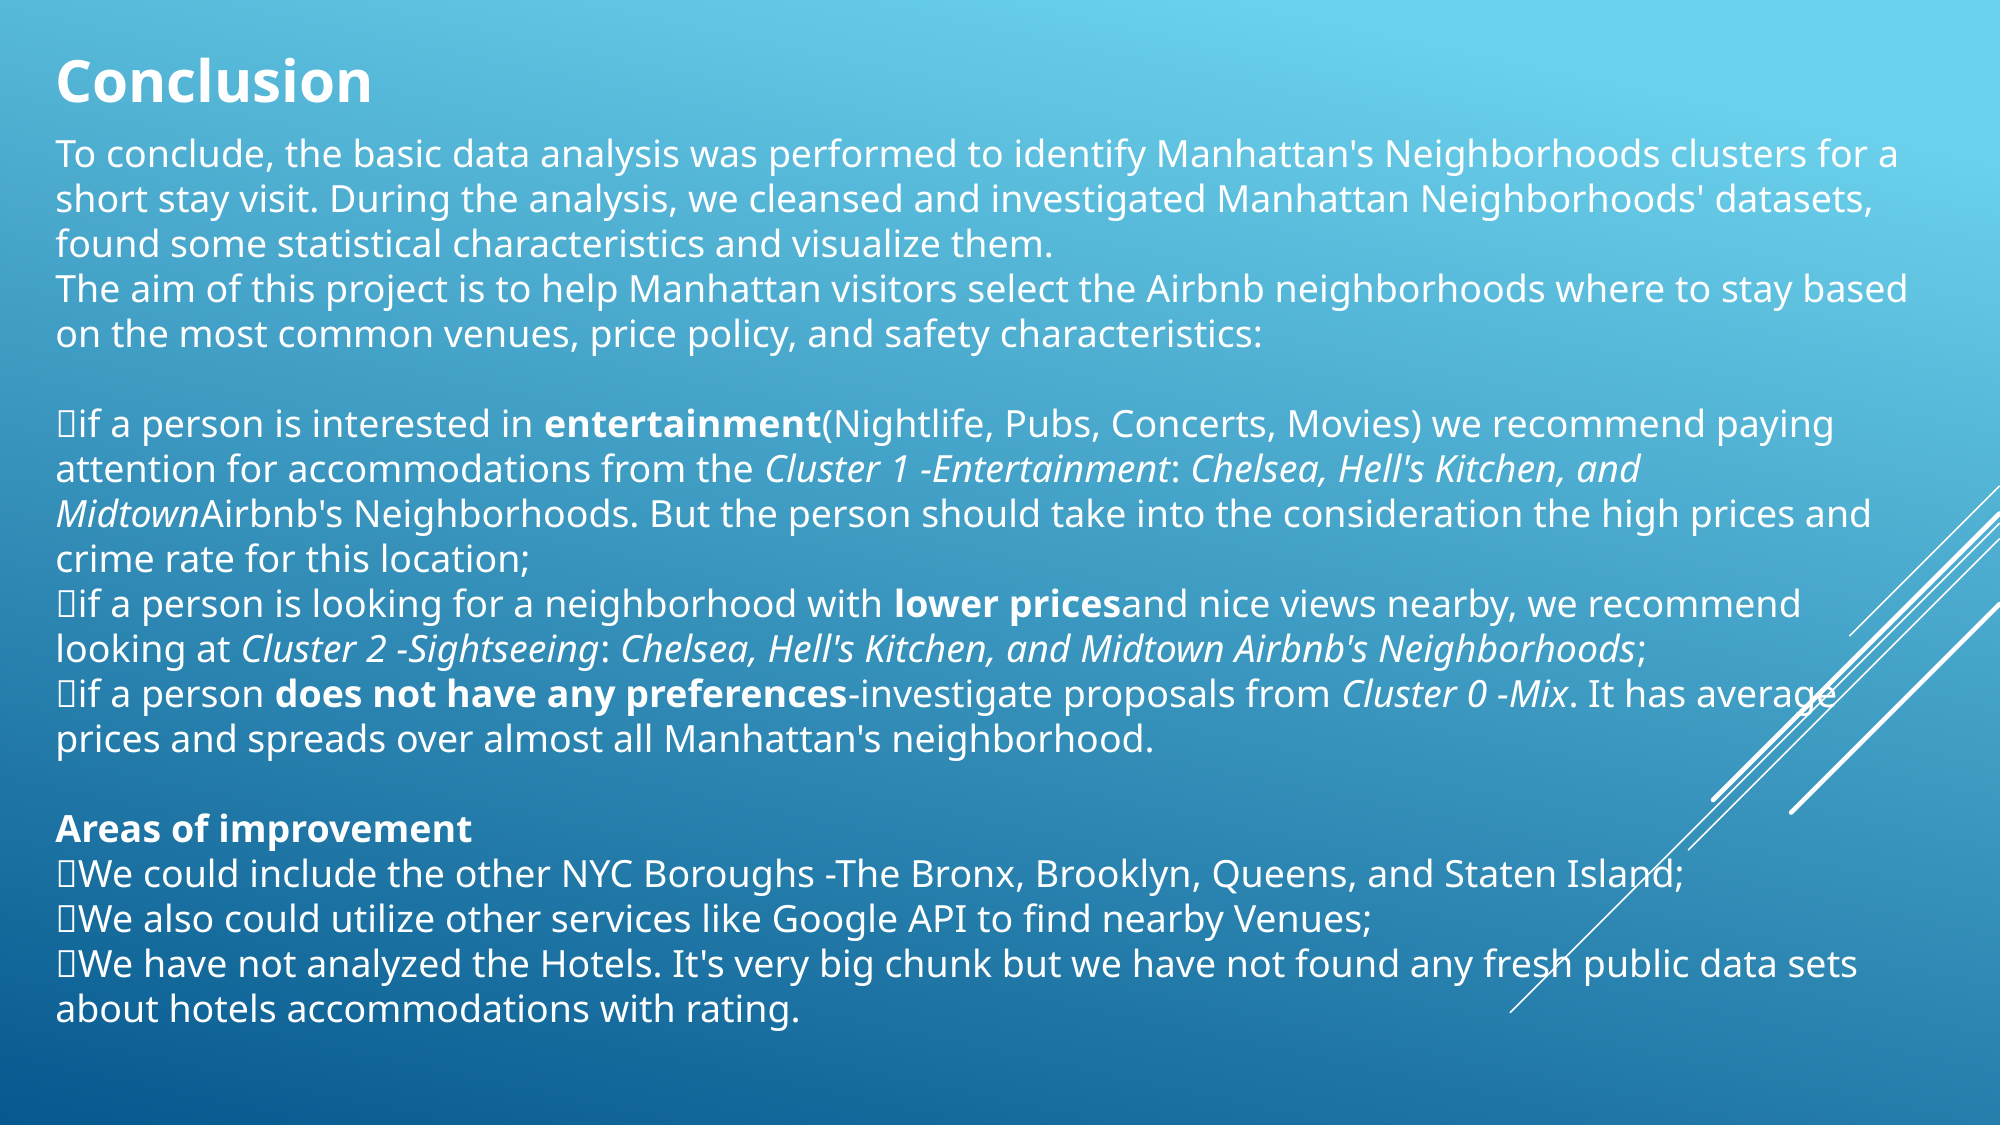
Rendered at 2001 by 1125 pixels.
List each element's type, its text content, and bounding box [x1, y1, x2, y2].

text_box To conclude, the basic data analysis was performed to identify Manhattan's Neighborhoods clusters for a short stay visit. During the analysis, we cleansed and investigated Manhattan Neighborhoods' datasets, found some statistical characteristics and visualize them. The aim of this project is to help Manhattan visitors select the Airbnb neighborhoods where to stay based on the most common venues, price policy, and safety characteristics: if a person is interested in entertainment(Nightlife, Pubs, Concerts, Movies) we recommend paying attention for accommodations from the Cluster 1 -Entertainment: Chelsea, Hell's Kitchen, and MidtownAirbnb's Neighborhoods. But the person should take into the consideration the high prices and crime rate for this location; if a person is looking for a neighborhood with lower pricesand nice views nearby, we recommend looking at Cluster 2 -Sightseeing: Chelsea, Hell's Kitchen, and Midtown Airbnb's Neighborhoods; if a person does not have any preferences-investigate proposals from Cluster 0 -Mix. It has average prices and spreads over almost all Manhattan's neighborhood. Areas of improvement We could include the other NYC Boroughs -The Bronx, Brooklyn, Queens, and Staten Island; We also could utilize other services like Google API to find nearby Venues; We have not analyzed the Hotels. It's very big chunk but we have not found any fresh public data sets about hotels accommodations with rating. [40, 122, 1934, 1037]
text_box Conclusion [40, 37, 652, 122]
